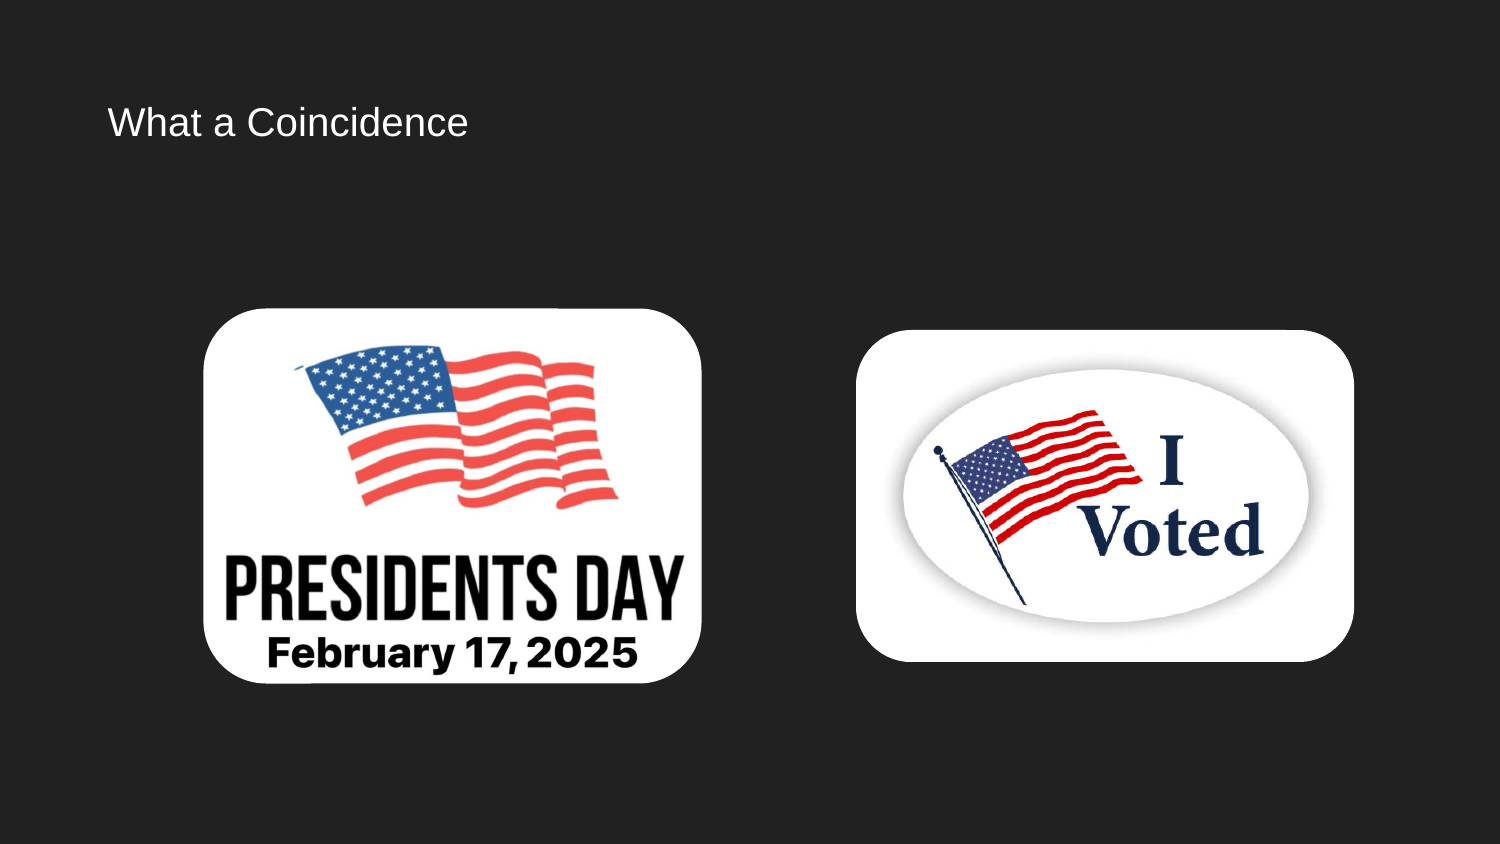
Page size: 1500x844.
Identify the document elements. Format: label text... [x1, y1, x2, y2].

picture [203, 308, 702, 684]
title What a Coincidence [92, 80, 1408, 160]
picture [855, 329, 1355, 663]
